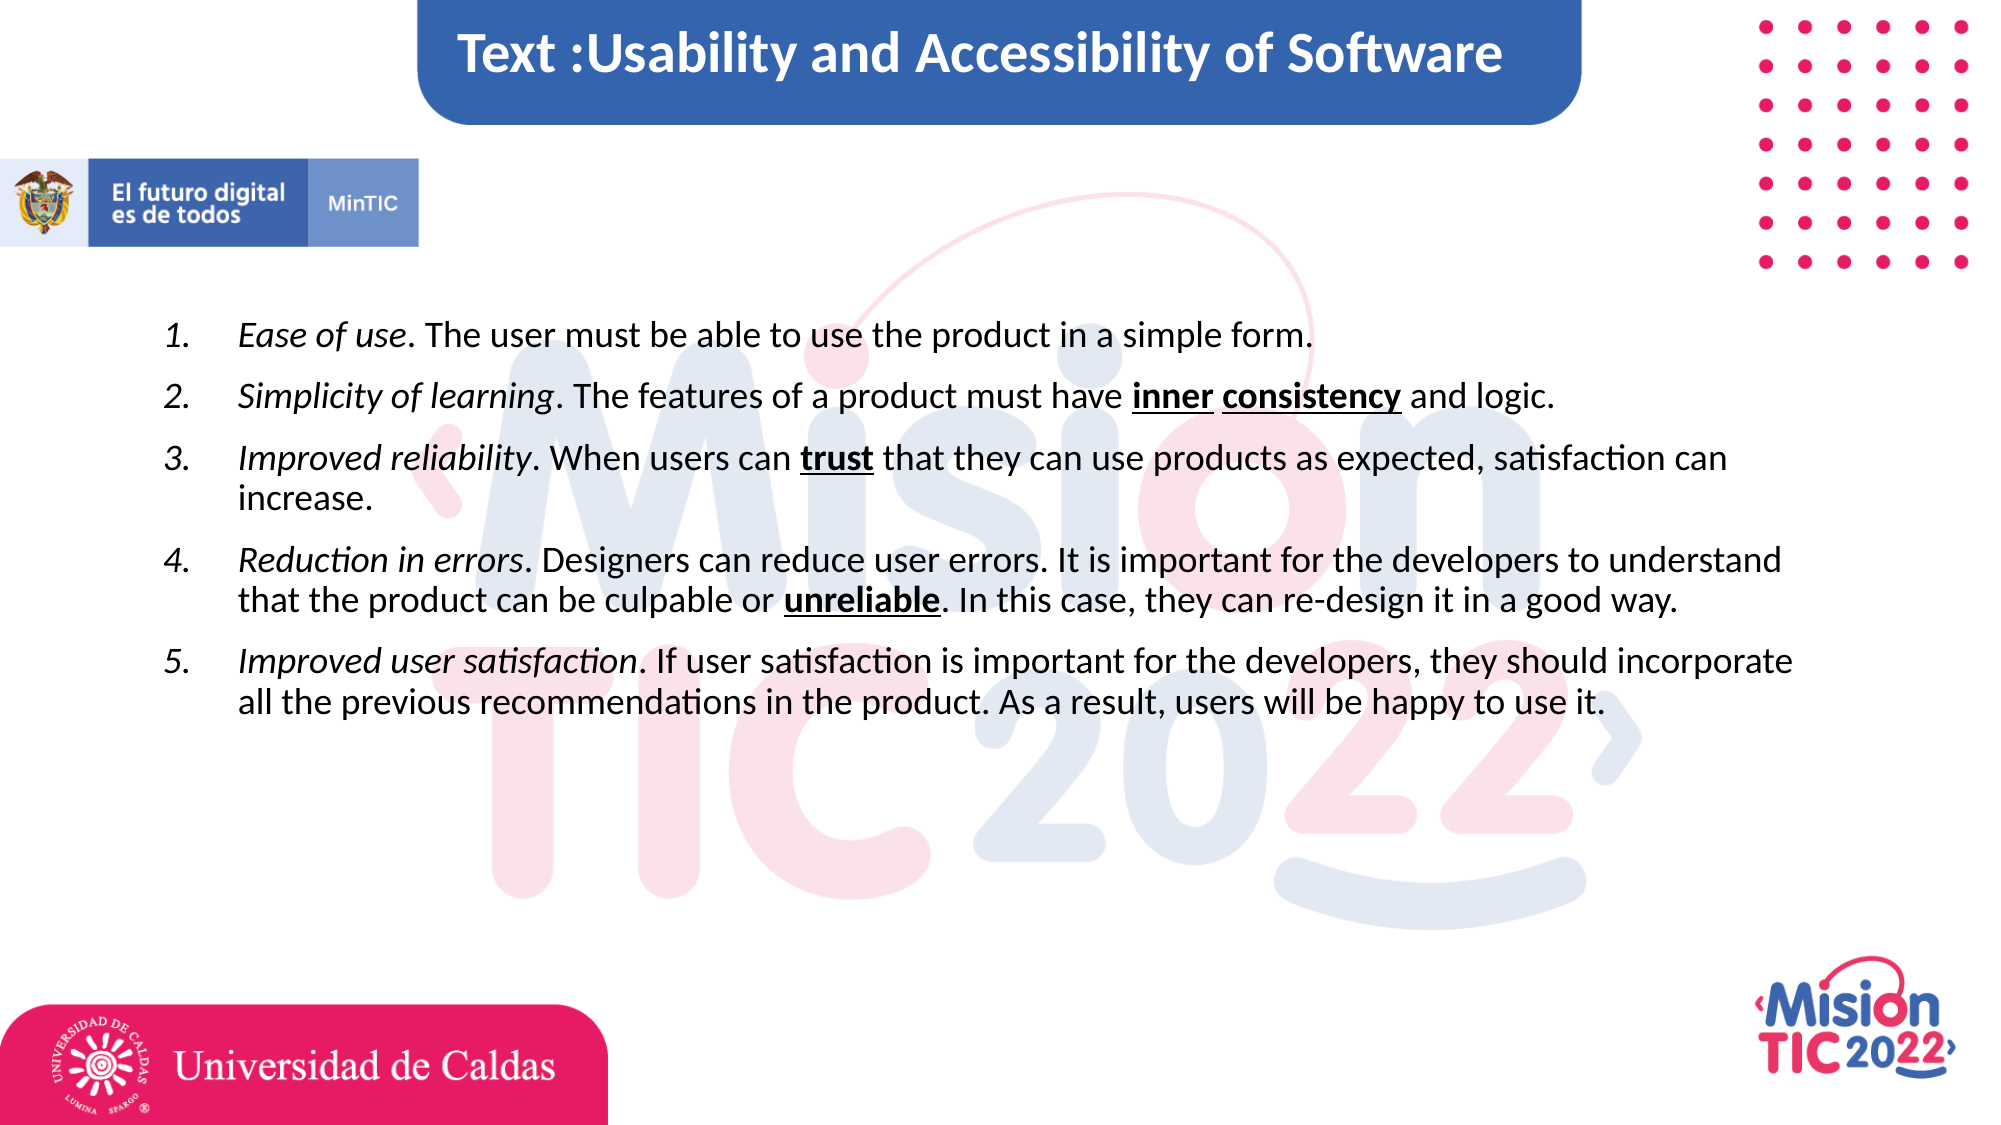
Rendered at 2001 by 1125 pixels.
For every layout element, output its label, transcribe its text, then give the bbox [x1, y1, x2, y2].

list Ease of use. The user must be able to use the product in a simple form. Simplicity of learning. The features of a product must have inner consistency and logic. Improved reliability. When users can trust that they can use products as expected, satisfaction can increase. Reduction in errors. Designers can reduce user errors. It is important for the developers to understand that the product can be culpable or unreliable. In this case, they can re-design it in a good way. Improved user satisfaction. If user satisfaction is important for the developers, they should incorporate all the previous recommendations in the product. As a result, users will be happy to use it. [147, 307, 1851, 950]
picture [0, 0, 2000, 1125]
text_box Text :Usability and Accessibility of Software [442, 6, 1556, 91]
